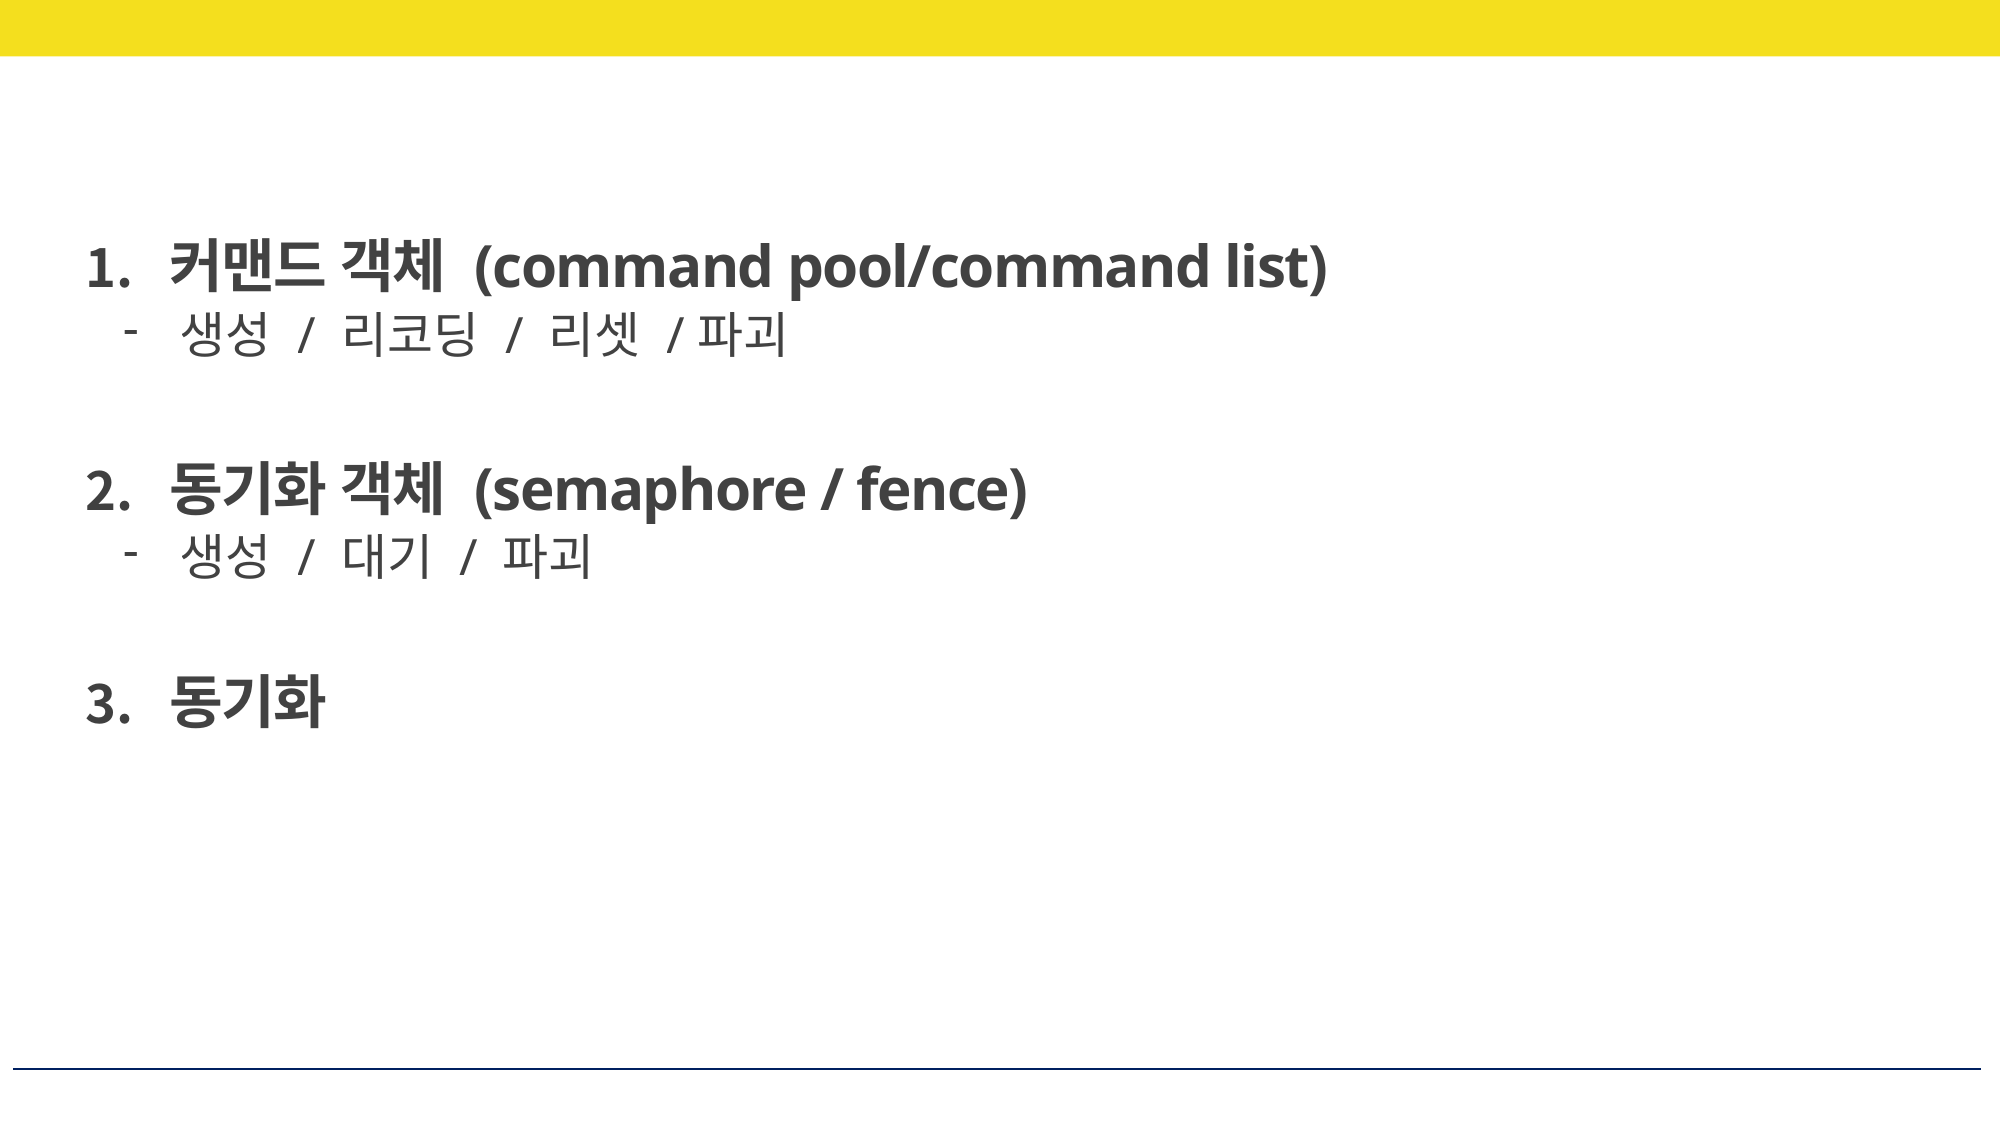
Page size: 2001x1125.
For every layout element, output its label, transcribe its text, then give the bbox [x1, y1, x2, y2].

list 커맨드 객체 (command pool/command list) 생성 / 리코딩 / 리셋 /파괴 동기화 객체 (semaphore / fence) 생성 / 대기 / 파괴 동기화 [85, 237, 1915, 1049]
